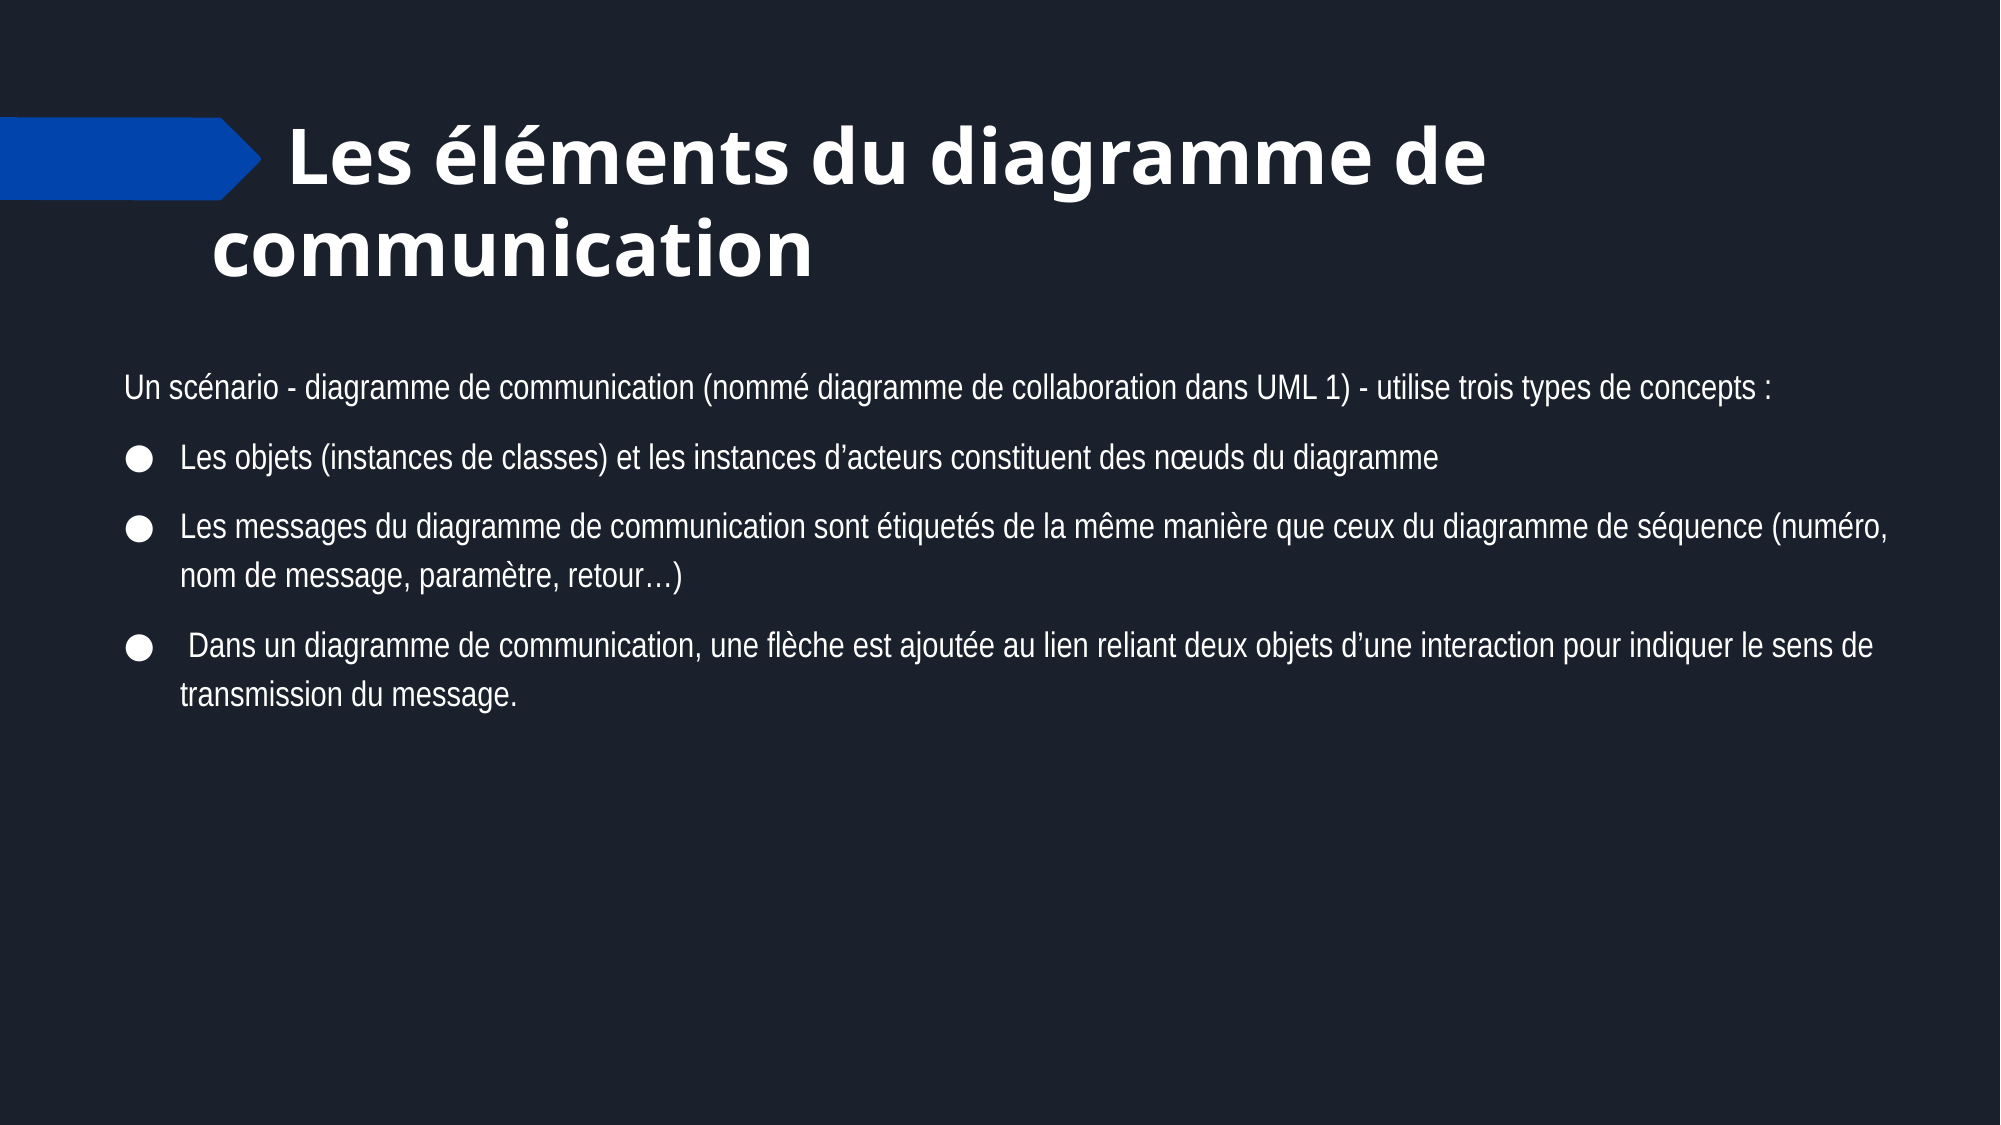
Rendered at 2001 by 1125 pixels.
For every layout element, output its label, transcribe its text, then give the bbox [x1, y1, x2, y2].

list Un scénario - diagramme de communication (nommé diagramme de collaboration dans UML 1) - utilise trois types de concepts : Les objets (instances de classes) et les instances d’acteurs constituent des nœuds du diagramme Les messages du diagramme de communication sont étiquetés de la même manière que ceux du diagramme de séquence (numéro, nom de message, paramètre, retour…) Dans un diagramme de communication, une flèche est ajoutée au lien reliant deux objets d’une interaction pour indiquer le sens de transmission du message. [108, 350, 1936, 970]
title Les éléments du diagramme de communication [196, 99, 1975, 310]
